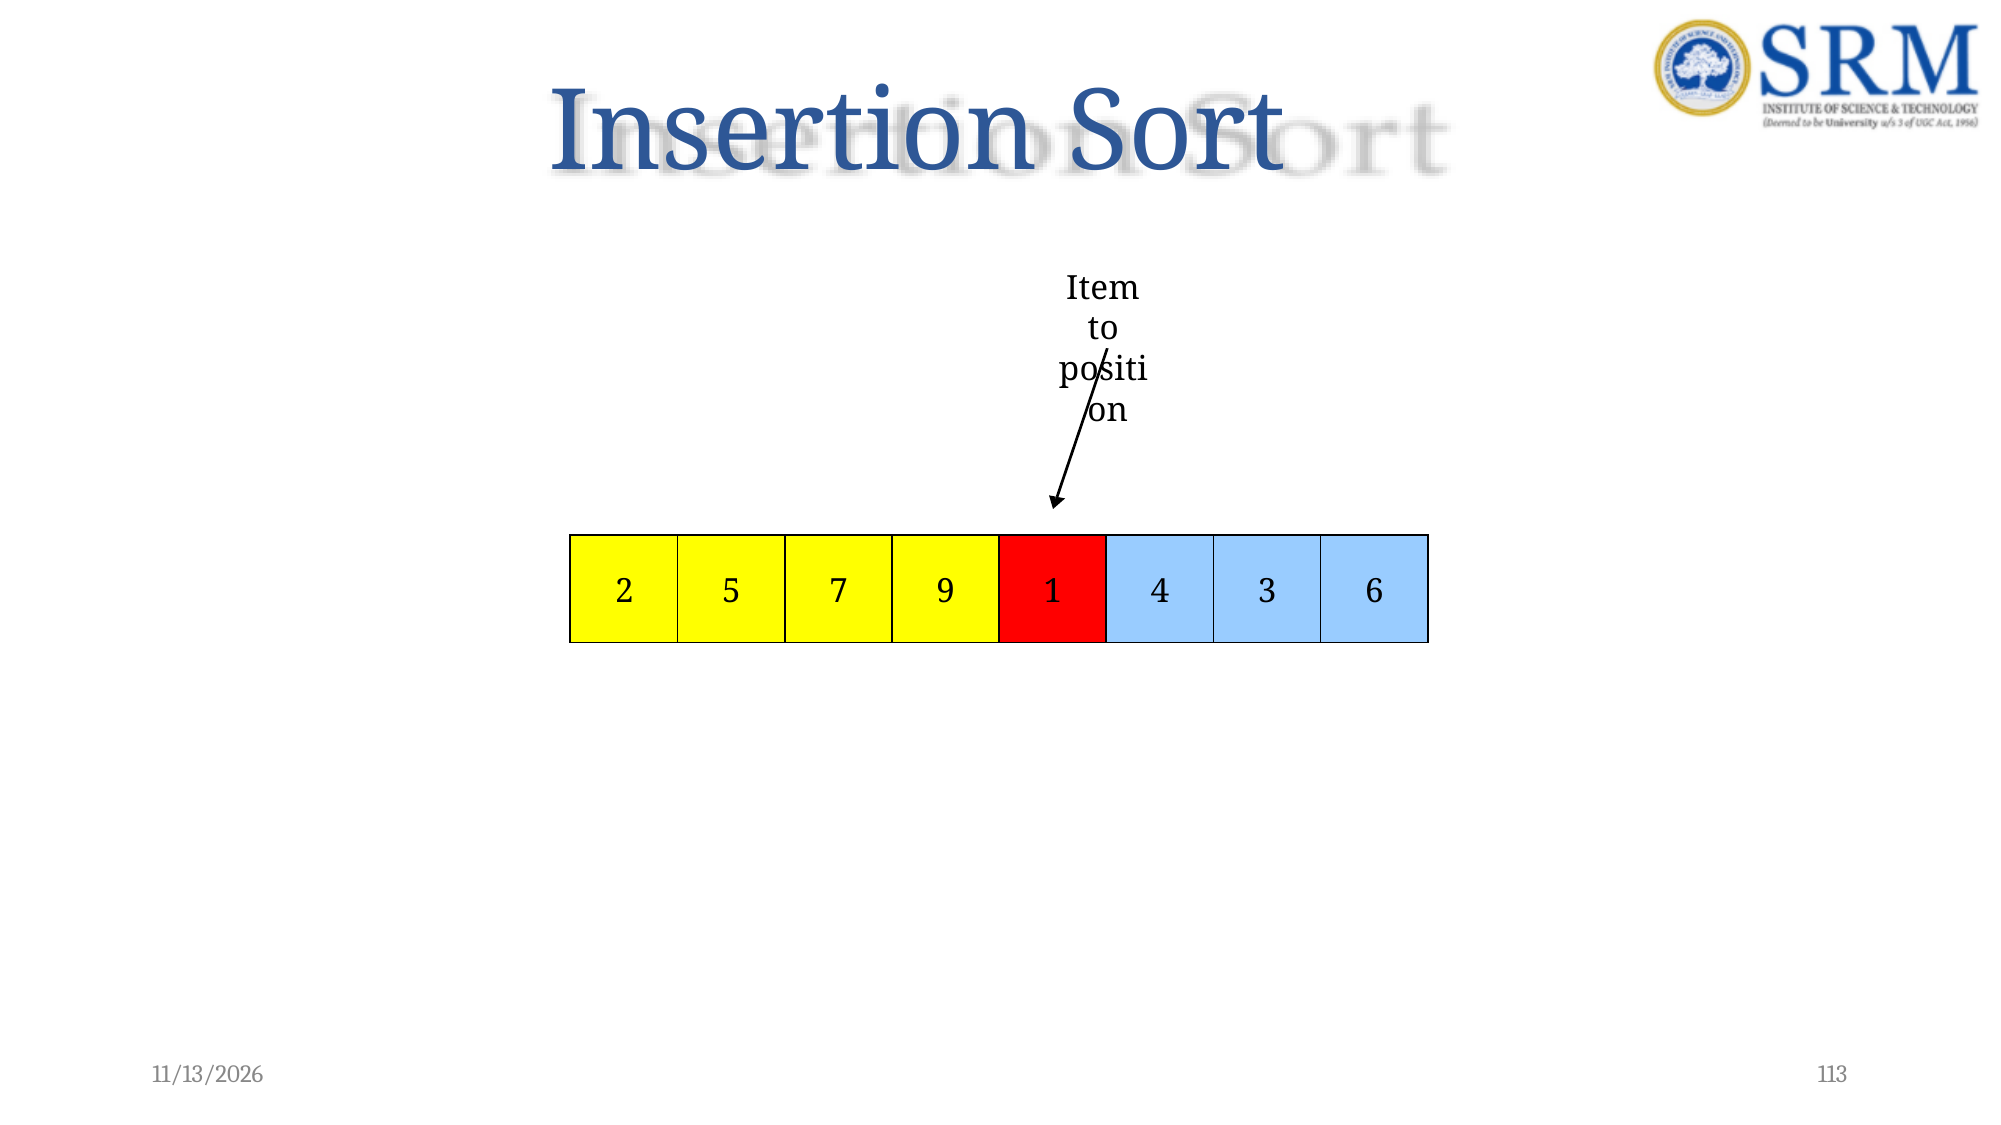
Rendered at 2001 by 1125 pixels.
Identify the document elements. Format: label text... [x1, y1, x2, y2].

text_box Item to positi on [1048, 263, 1167, 429]
table_header 1 [1000, 536, 1105, 642]
table_header 3 [1214, 536, 1320, 642]
picture [1651, 0, 2000, 151]
table_header 7 [786, 536, 891, 642]
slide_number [137, 1042, 588, 1103]
table_header 4 [1107, 536, 1213, 642]
text_box [447, 26, 1552, 280]
text_box [1049, 348, 1109, 509]
title Insertion Sort [546, 28, 1453, 219]
table_header 5 [678, 536, 784, 642]
table_header 6 [1321, 536, 1427, 642]
slide_number 113 [1412, 1042, 1863, 1103]
table_header 2 [571, 536, 677, 642]
table_header 9 [893, 536, 998, 642]
